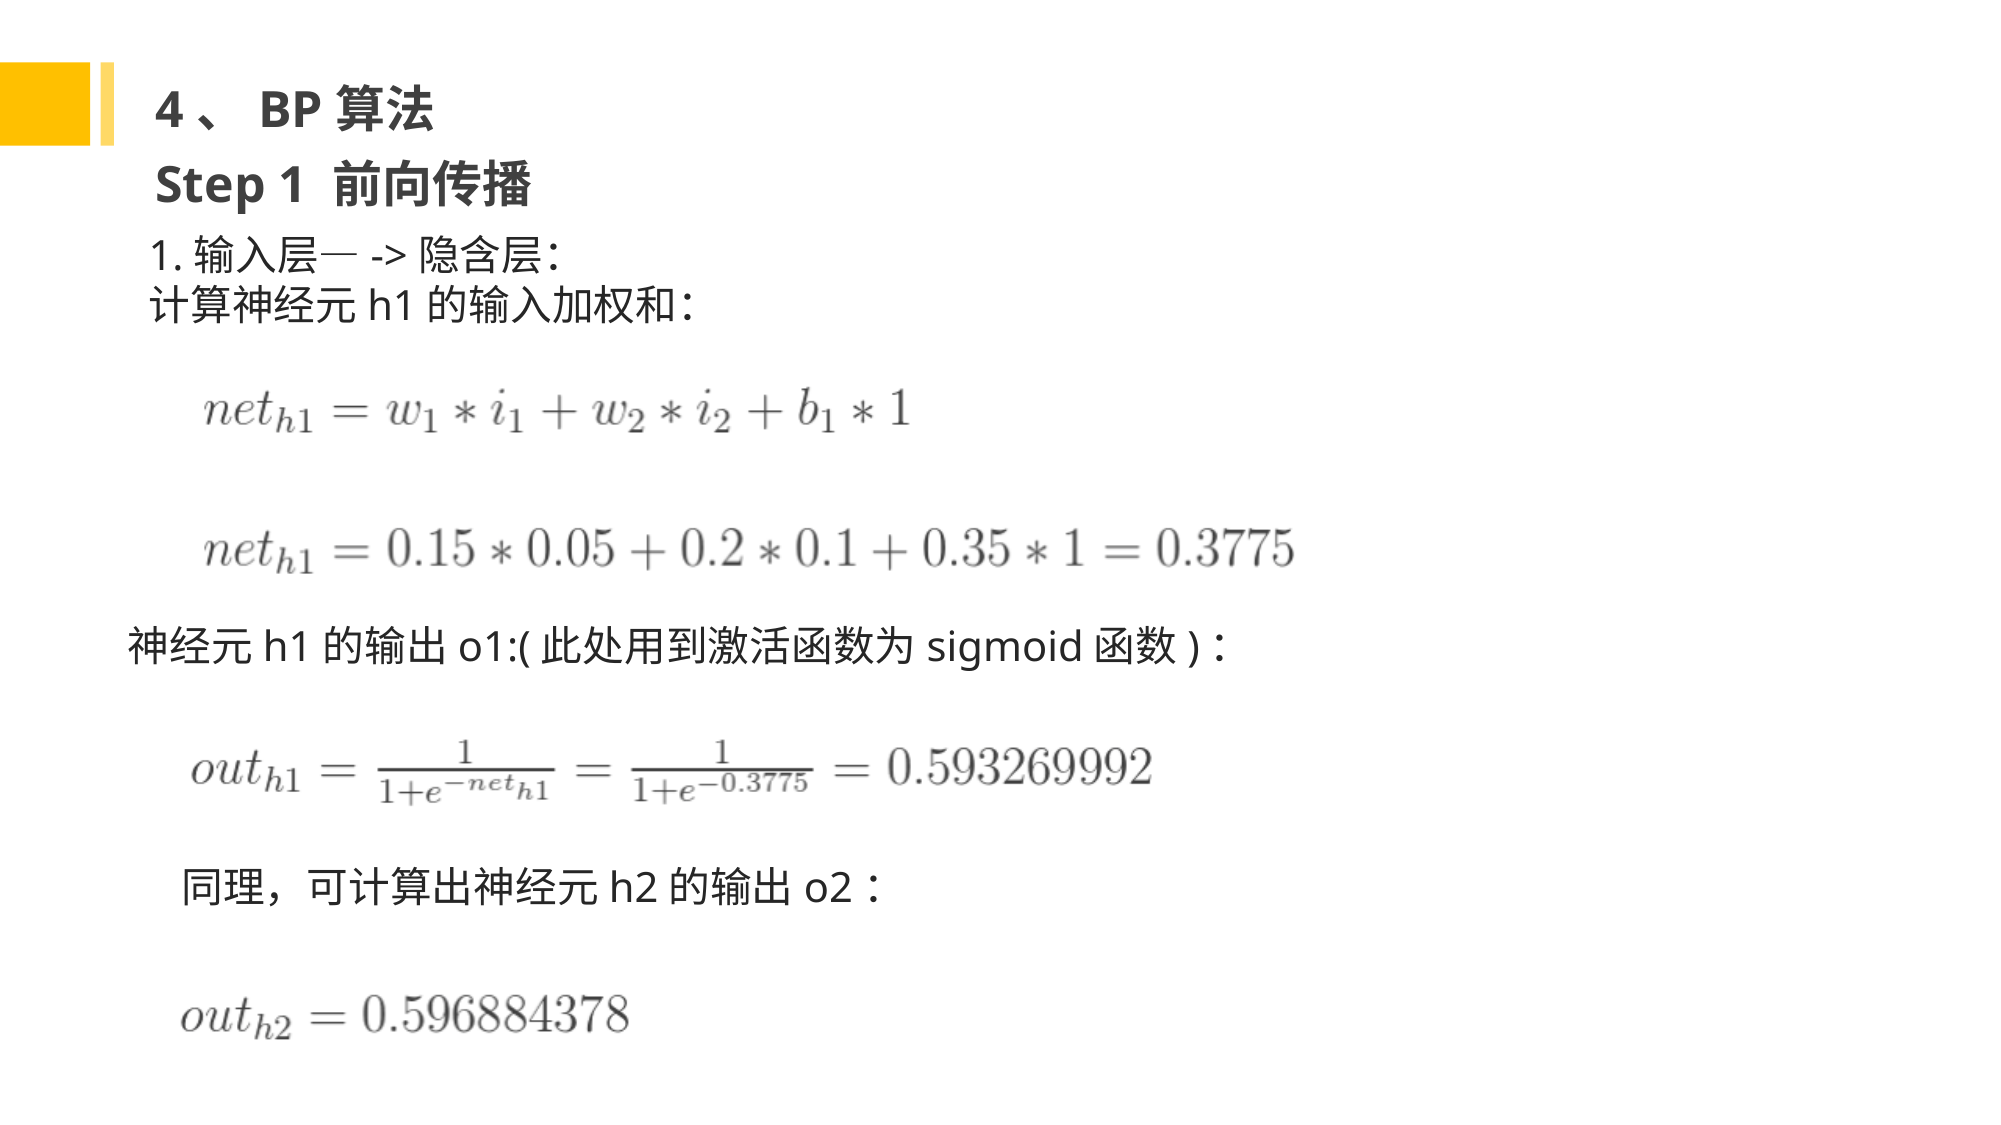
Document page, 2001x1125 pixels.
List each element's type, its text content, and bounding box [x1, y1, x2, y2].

picture [173, 677, 1281, 844]
text_box 1.输入层—->隐含层： 计算神经元h1的输入加权和： [133, 221, 734, 336]
picture [175, 337, 1389, 610]
text_box 神经元h1的输出o1:(此处用到激活函数为sigmoid函数)： [112, 611, 1267, 677]
text_box Step 1 前向传播 [140, 145, 548, 221]
picture [175, 973, 1123, 1065]
text_box 4、BP算法 [140, 69, 633, 145]
text_box 同理，可计算出神经元h2的输出o2： [129, 853, 920, 919]
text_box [0, 62, 115, 146]
